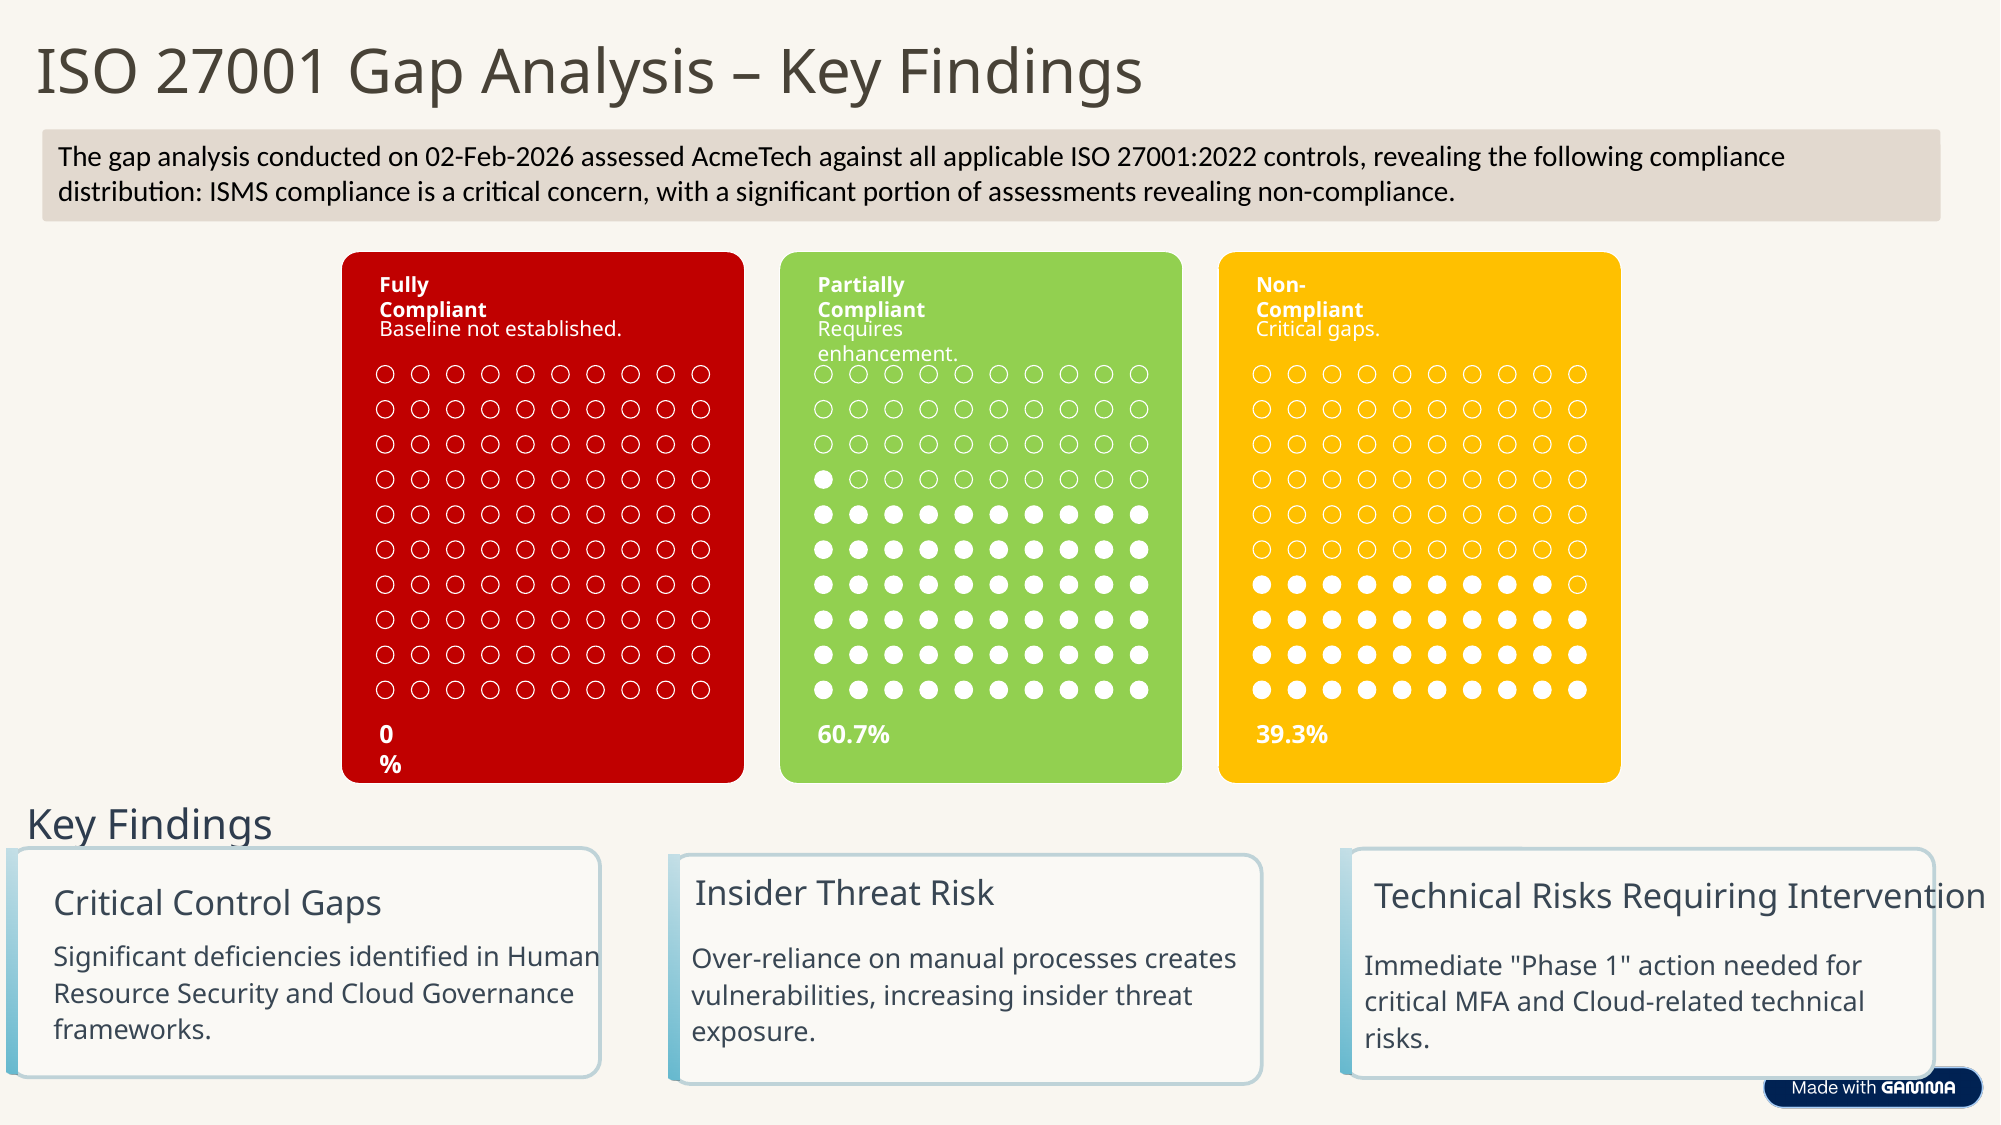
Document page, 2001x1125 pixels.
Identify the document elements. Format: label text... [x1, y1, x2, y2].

text_box [1095, 575, 1113, 594]
text_box [1568, 365, 1587, 384]
text_box [1533, 646, 1552, 664]
text_box [814, 575, 833, 594]
text_box [954, 400, 973, 419]
text_box [1130, 365, 1148, 383]
text_box [1463, 435, 1481, 454]
text_box [1498, 505, 1517, 524]
text_box [884, 470, 903, 489]
text_box [990, 400, 1008, 419]
text_box [1130, 470, 1148, 489]
text_box [884, 505, 903, 524]
text_box [1095, 365, 1113, 383]
text_box [1025, 575, 1043, 594]
text_box [1463, 610, 1481, 629]
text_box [668, 854, 1262, 1084]
text_box [814, 400, 833, 419]
text_box [1060, 435, 1078, 454]
text_box Non-Compliant [1255, 271, 1406, 322]
text_box [1428, 470, 1446, 489]
text_box [1060, 470, 1078, 489]
text_box [990, 540, 1008, 559]
text_box [1095, 505, 1113, 524]
text_box The gap analysis conducted on 02-Feb-2026 assessed AcmeTech against all applicable ISO 27001:2022 controls, revealing the following compliance distribution: ISMS compliance is a critical concern, with a significant portion of assessments revealing non-compliance. [42, 129, 1941, 222]
text_box [954, 470, 973, 489]
text_box [884, 681, 903, 699]
text_box [1253, 646, 1271, 664]
text_box [1288, 540, 1306, 559]
text_box [1253, 435, 1271, 454]
text_box [954, 505, 973, 524]
text_box [814, 610, 833, 629]
text_box [1025, 610, 1043, 629]
text_box [1428, 610, 1446, 629]
text_box [1253, 610, 1271, 629]
text_box [884, 435, 903, 454]
text_box [1217, 251, 1622, 784]
text_box [919, 366, 938, 383]
text_box [954, 681, 973, 699]
text_box [884, 575, 903, 594]
text_box [1095, 540, 1113, 559]
text_box [1428, 681, 1446, 699]
text_box [1463, 575, 1481, 594]
text_box [1568, 400, 1587, 419]
text_box [849, 400, 868, 419]
text_box Critical gaps. [1255, 315, 1384, 341]
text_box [341, 251, 745, 784]
text_box [1095, 681, 1113, 699]
text_box [1253, 540, 1271, 559]
text_box [1323, 646, 1341, 664]
text_box [990, 575, 1008, 594]
text_box [1393, 575, 1411, 594]
text_box [884, 540, 903, 559]
text_box [1568, 610, 1587, 629]
text_box [1498, 540, 1517, 559]
text_box [1253, 365, 1271, 384]
text_box [1533, 470, 1552, 489]
text_box [1060, 505, 1078, 524]
text_box [1060, 575, 1078, 594]
text_box [1095, 400, 1113, 419]
text_box [1568, 575, 1587, 594]
text_box ISO 27001 Gap Analysis – Key Findings [21, 20, 1747, 97]
text_box [990, 610, 1008, 629]
text_box [954, 435, 973, 454]
text_box [1428, 505, 1446, 524]
text_box [1568, 646, 1587, 664]
text_box [1393, 610, 1411, 629]
text_box [1428, 365, 1446, 384]
text_box [990, 646, 1008, 664]
text_box [1253, 575, 1271, 594]
text_box [1393, 681, 1411, 699]
text_box [849, 646, 868, 664]
text_box [1130, 575, 1148, 594]
text_box [1288, 646, 1306, 664]
text_box [1060, 540, 1078, 559]
text_box [919, 540, 938, 559]
text_box [1095, 435, 1113, 454]
text_box [1288, 610, 1306, 629]
text_box [780, 252, 1182, 783]
text_box [954, 575, 973, 594]
text_box [1358, 610, 1376, 629]
text_box [1463, 365, 1481, 384]
text_box [919, 610, 938, 629]
text_box [1428, 575, 1446, 594]
text_box [1253, 681, 1271, 699]
text_box [954, 366, 973, 383]
text_box [919, 575, 938, 594]
text_box [1025, 366, 1043, 383]
text_box [1060, 400, 1078, 419]
text_box [1463, 470, 1481, 489]
text_box [990, 366, 1008, 383]
text_box [990, 681, 1008, 699]
text_box [1060, 365, 1078, 383]
text_box [954, 646, 973, 664]
text_box [1358, 435, 1376, 454]
text_box [814, 646, 833, 664]
text_box [1358, 575, 1376, 594]
text_box [1358, 470, 1376, 489]
text_box [1498, 470, 1517, 489]
text_box [1498, 435, 1517, 454]
text_box [884, 610, 903, 629]
text_box [954, 610, 973, 629]
text_box [814, 435, 833, 454]
text_box [1498, 400, 1517, 419]
text_box [1358, 400, 1376, 419]
text_box [919, 400, 938, 419]
text_box [1130, 610, 1148, 629]
text_box [1428, 435, 1446, 454]
text_box [849, 470, 868, 489]
text_box [919, 435, 938, 454]
text_box [884, 366, 903, 383]
text_box [919, 681, 938, 699]
text_box [1533, 365, 1552, 384]
text_box [1533, 575, 1552, 594]
text_box [1393, 540, 1411, 559]
text_box [990, 435, 1008, 454]
text_box [1498, 365, 1517, 384]
text_box [1130, 400, 1148, 419]
text_box [1253, 400, 1271, 419]
text_box [1288, 505, 1306, 524]
text_box [1323, 575, 1341, 594]
text_box [1463, 646, 1481, 664]
text_box [1568, 435, 1587, 454]
text_box [990, 505, 1008, 524]
text_box [1498, 646, 1517, 664]
text_box [1358, 681, 1376, 699]
text_box [1288, 400, 1306, 419]
text_box [1498, 681, 1517, 699]
text_box [1463, 400, 1481, 419]
text_box [1393, 400, 1411, 419]
text_box Partially Compliant [817, 271, 1006, 315]
text_box [1130, 681, 1148, 699]
text_box [1060, 681, 1078, 699]
text_box [1130, 505, 1148, 524]
text_box [1288, 470, 1306, 489]
text_box Key Findings [26, 779, 585, 846]
text_box [814, 540, 833, 559]
text_box [1358, 365, 1376, 384]
text_box [1218, 252, 1621, 783]
text_box [1393, 365, 1411, 384]
text_box [1533, 681, 1552, 699]
text_box [919, 505, 938, 524]
text_box [1060, 646, 1078, 664]
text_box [1340, 848, 1974, 1078]
text_box [814, 681, 833, 699]
text_box [1253, 505, 1271, 524]
text_box [1498, 610, 1517, 629]
text_box [1428, 540, 1446, 559]
text_box [1025, 435, 1043, 454]
text_box [849, 435, 868, 454]
text_box [1323, 435, 1341, 454]
text_box [1025, 681, 1043, 699]
text_box [1463, 681, 1481, 699]
text_box [849, 575, 868, 594]
text_box [1095, 470, 1113, 489]
text_box [1358, 540, 1376, 559]
text_box [1130, 646, 1148, 664]
text_box [1498, 575, 1517, 594]
text_box [1358, 646, 1376, 664]
text_box [814, 470, 833, 489]
text_box [1288, 435, 1306, 454]
text_box [1323, 470, 1341, 489]
text_box [1025, 400, 1043, 419]
text_box [1025, 470, 1043, 489]
text_box [954, 540, 973, 559]
text_box [1533, 610, 1552, 629]
text_box [849, 610, 868, 629]
text_box [1323, 610, 1341, 629]
text_box [1393, 505, 1411, 524]
text_box [1568, 470, 1587, 489]
text_box [1130, 540, 1148, 559]
text_box [884, 646, 903, 664]
text_box [1428, 400, 1446, 419]
text_box [1533, 435, 1552, 454]
text_box [1393, 435, 1411, 454]
text_box [1025, 505, 1043, 524]
text_box [1463, 505, 1481, 524]
text_box [1568, 681, 1587, 699]
text_box 39.3% [1255, 718, 1332, 749]
text_box [1095, 646, 1113, 664]
text_box 60.7% [817, 718, 894, 749]
text_box [1025, 646, 1043, 664]
text_box [1393, 470, 1411, 489]
text_box [1323, 540, 1341, 559]
text_box [1533, 505, 1552, 524]
text_box [1288, 681, 1306, 699]
text_box [1288, 365, 1306, 384]
text_box [849, 540, 868, 559]
text_box [919, 470, 938, 489]
text_box [849, 366, 868, 383]
text_box [919, 646, 938, 664]
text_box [6, 848, 678, 1078]
text_box [1323, 365, 1341, 384]
text_box [779, 251, 1183, 784]
text_box [1253, 470, 1271, 489]
text_box [1533, 540, 1552, 559]
text_box [1130, 435, 1148, 454]
text_box [1358, 505, 1376, 524]
picture [1755, 1059, 1991, 1116]
text_box [814, 366, 833, 383]
text_box [1463, 540, 1481, 559]
text_box [1428, 646, 1446, 664]
text_box [1323, 400, 1341, 419]
text_box [1288, 575, 1306, 594]
text_box [1568, 540, 1587, 559]
text_box [1323, 681, 1341, 699]
text_box [990, 470, 1008, 489]
text_box [1533, 400, 1552, 419]
text_box [1025, 540, 1043, 559]
text_box [1568, 505, 1587, 524]
text_box [814, 505, 833, 524]
text_box [884, 400, 903, 419]
text_box [1095, 610, 1113, 629]
text_box [1060, 610, 1078, 629]
text_box [849, 505, 868, 524]
text_box Requires enhancement. [817, 315, 1047, 366]
text_box [849, 681, 868, 699]
text_box [1393, 646, 1411, 664]
text_box [1323, 505, 1341, 524]
